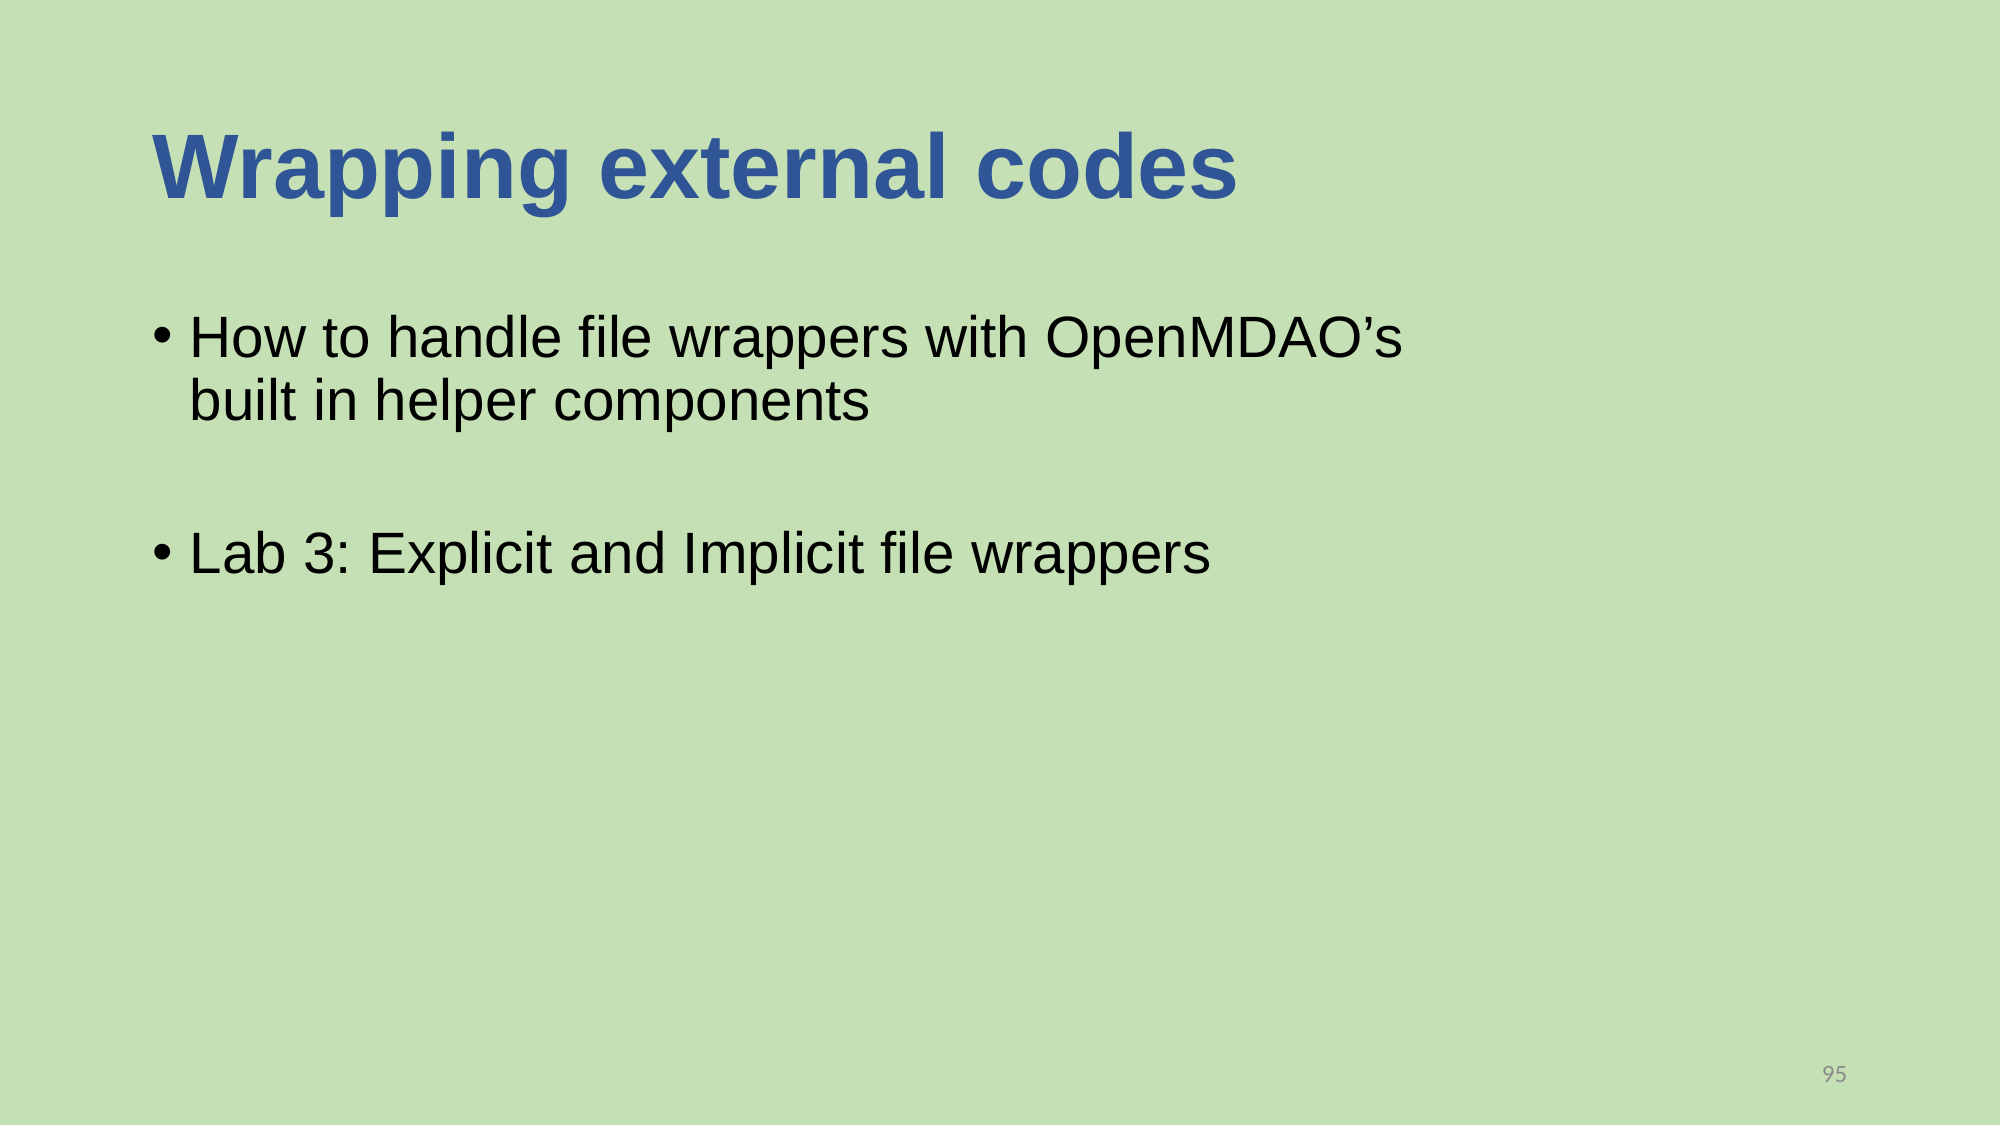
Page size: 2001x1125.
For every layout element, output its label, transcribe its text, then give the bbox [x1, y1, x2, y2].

title Wrapping external codes [137, 59, 1863, 278]
slide_number 95 [1412, 1042, 1863, 1103]
list How to handle file wrappers with OpenMDAO’s built in helper components Lab 3: Explicit and Implicit file wrappers [137, 299, 1863, 1014]
